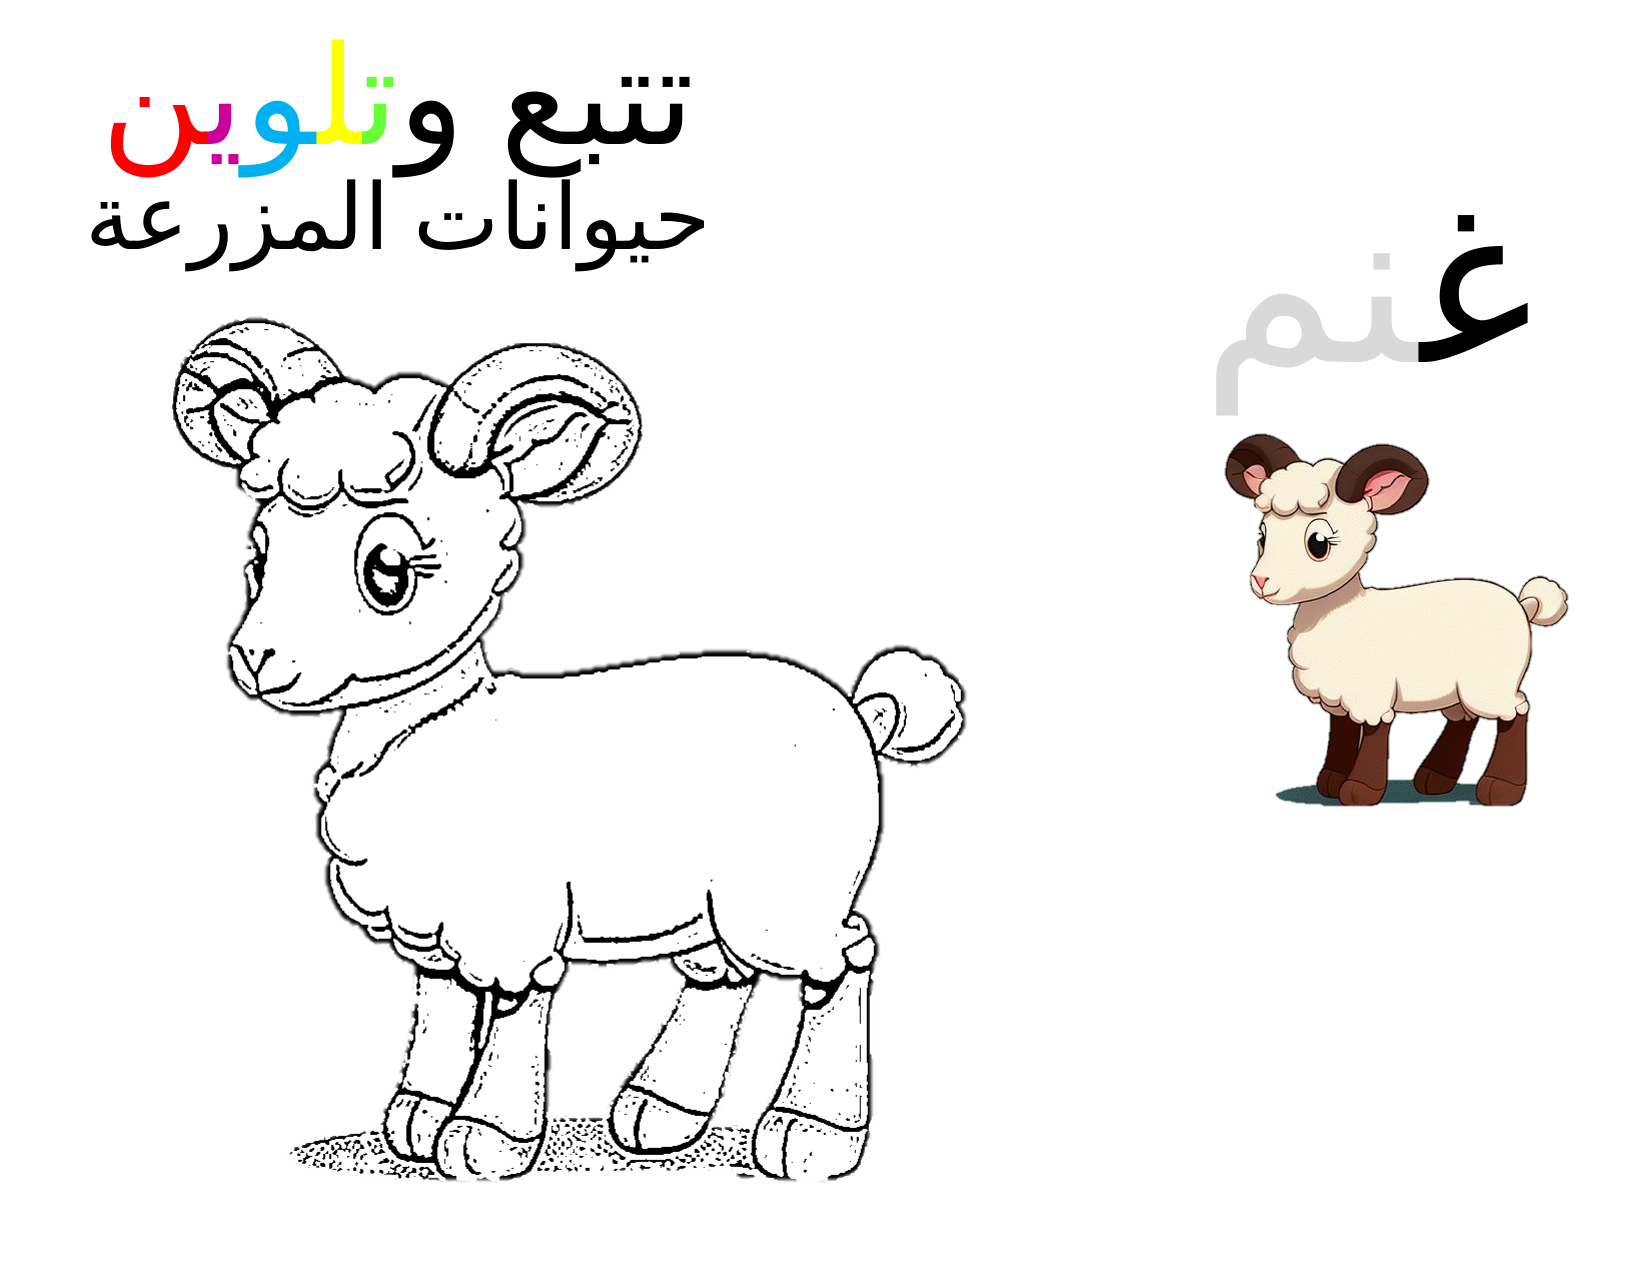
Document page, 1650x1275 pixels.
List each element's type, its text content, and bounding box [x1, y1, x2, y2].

picture [0, 132, 1643, 1275]
text_box غنم [1140, 132, 1643, 353]
text_box تتبع وتلوين [0, 0, 812, 132]
